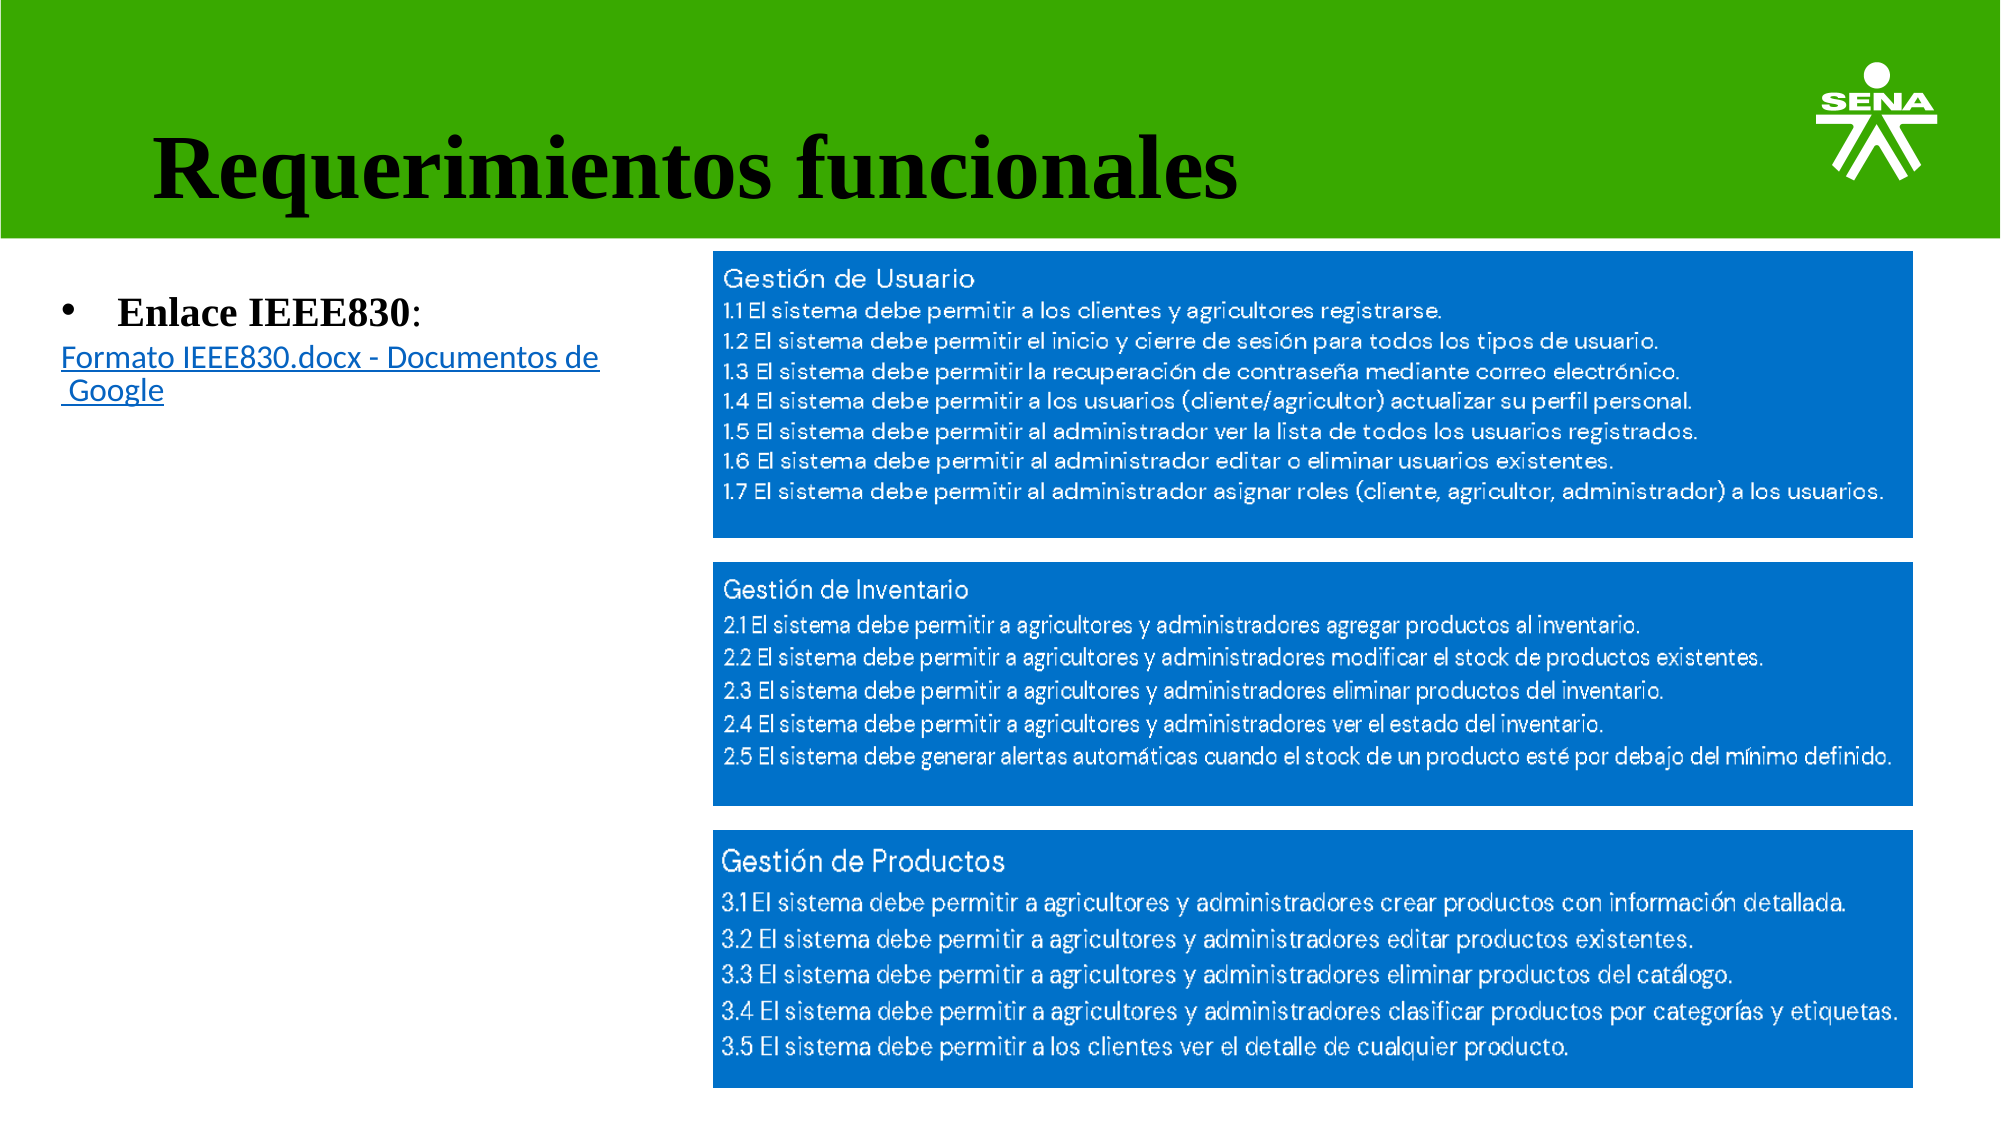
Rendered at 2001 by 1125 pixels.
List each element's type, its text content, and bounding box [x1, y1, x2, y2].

picture [0, 0, 2001, 1125]
title Requerimientos funcionales [137, 59, 1863, 278]
text_box Enlace IEEE830: Formato IEEE830.docx - Documentos de Google [46, 277, 622, 382]
